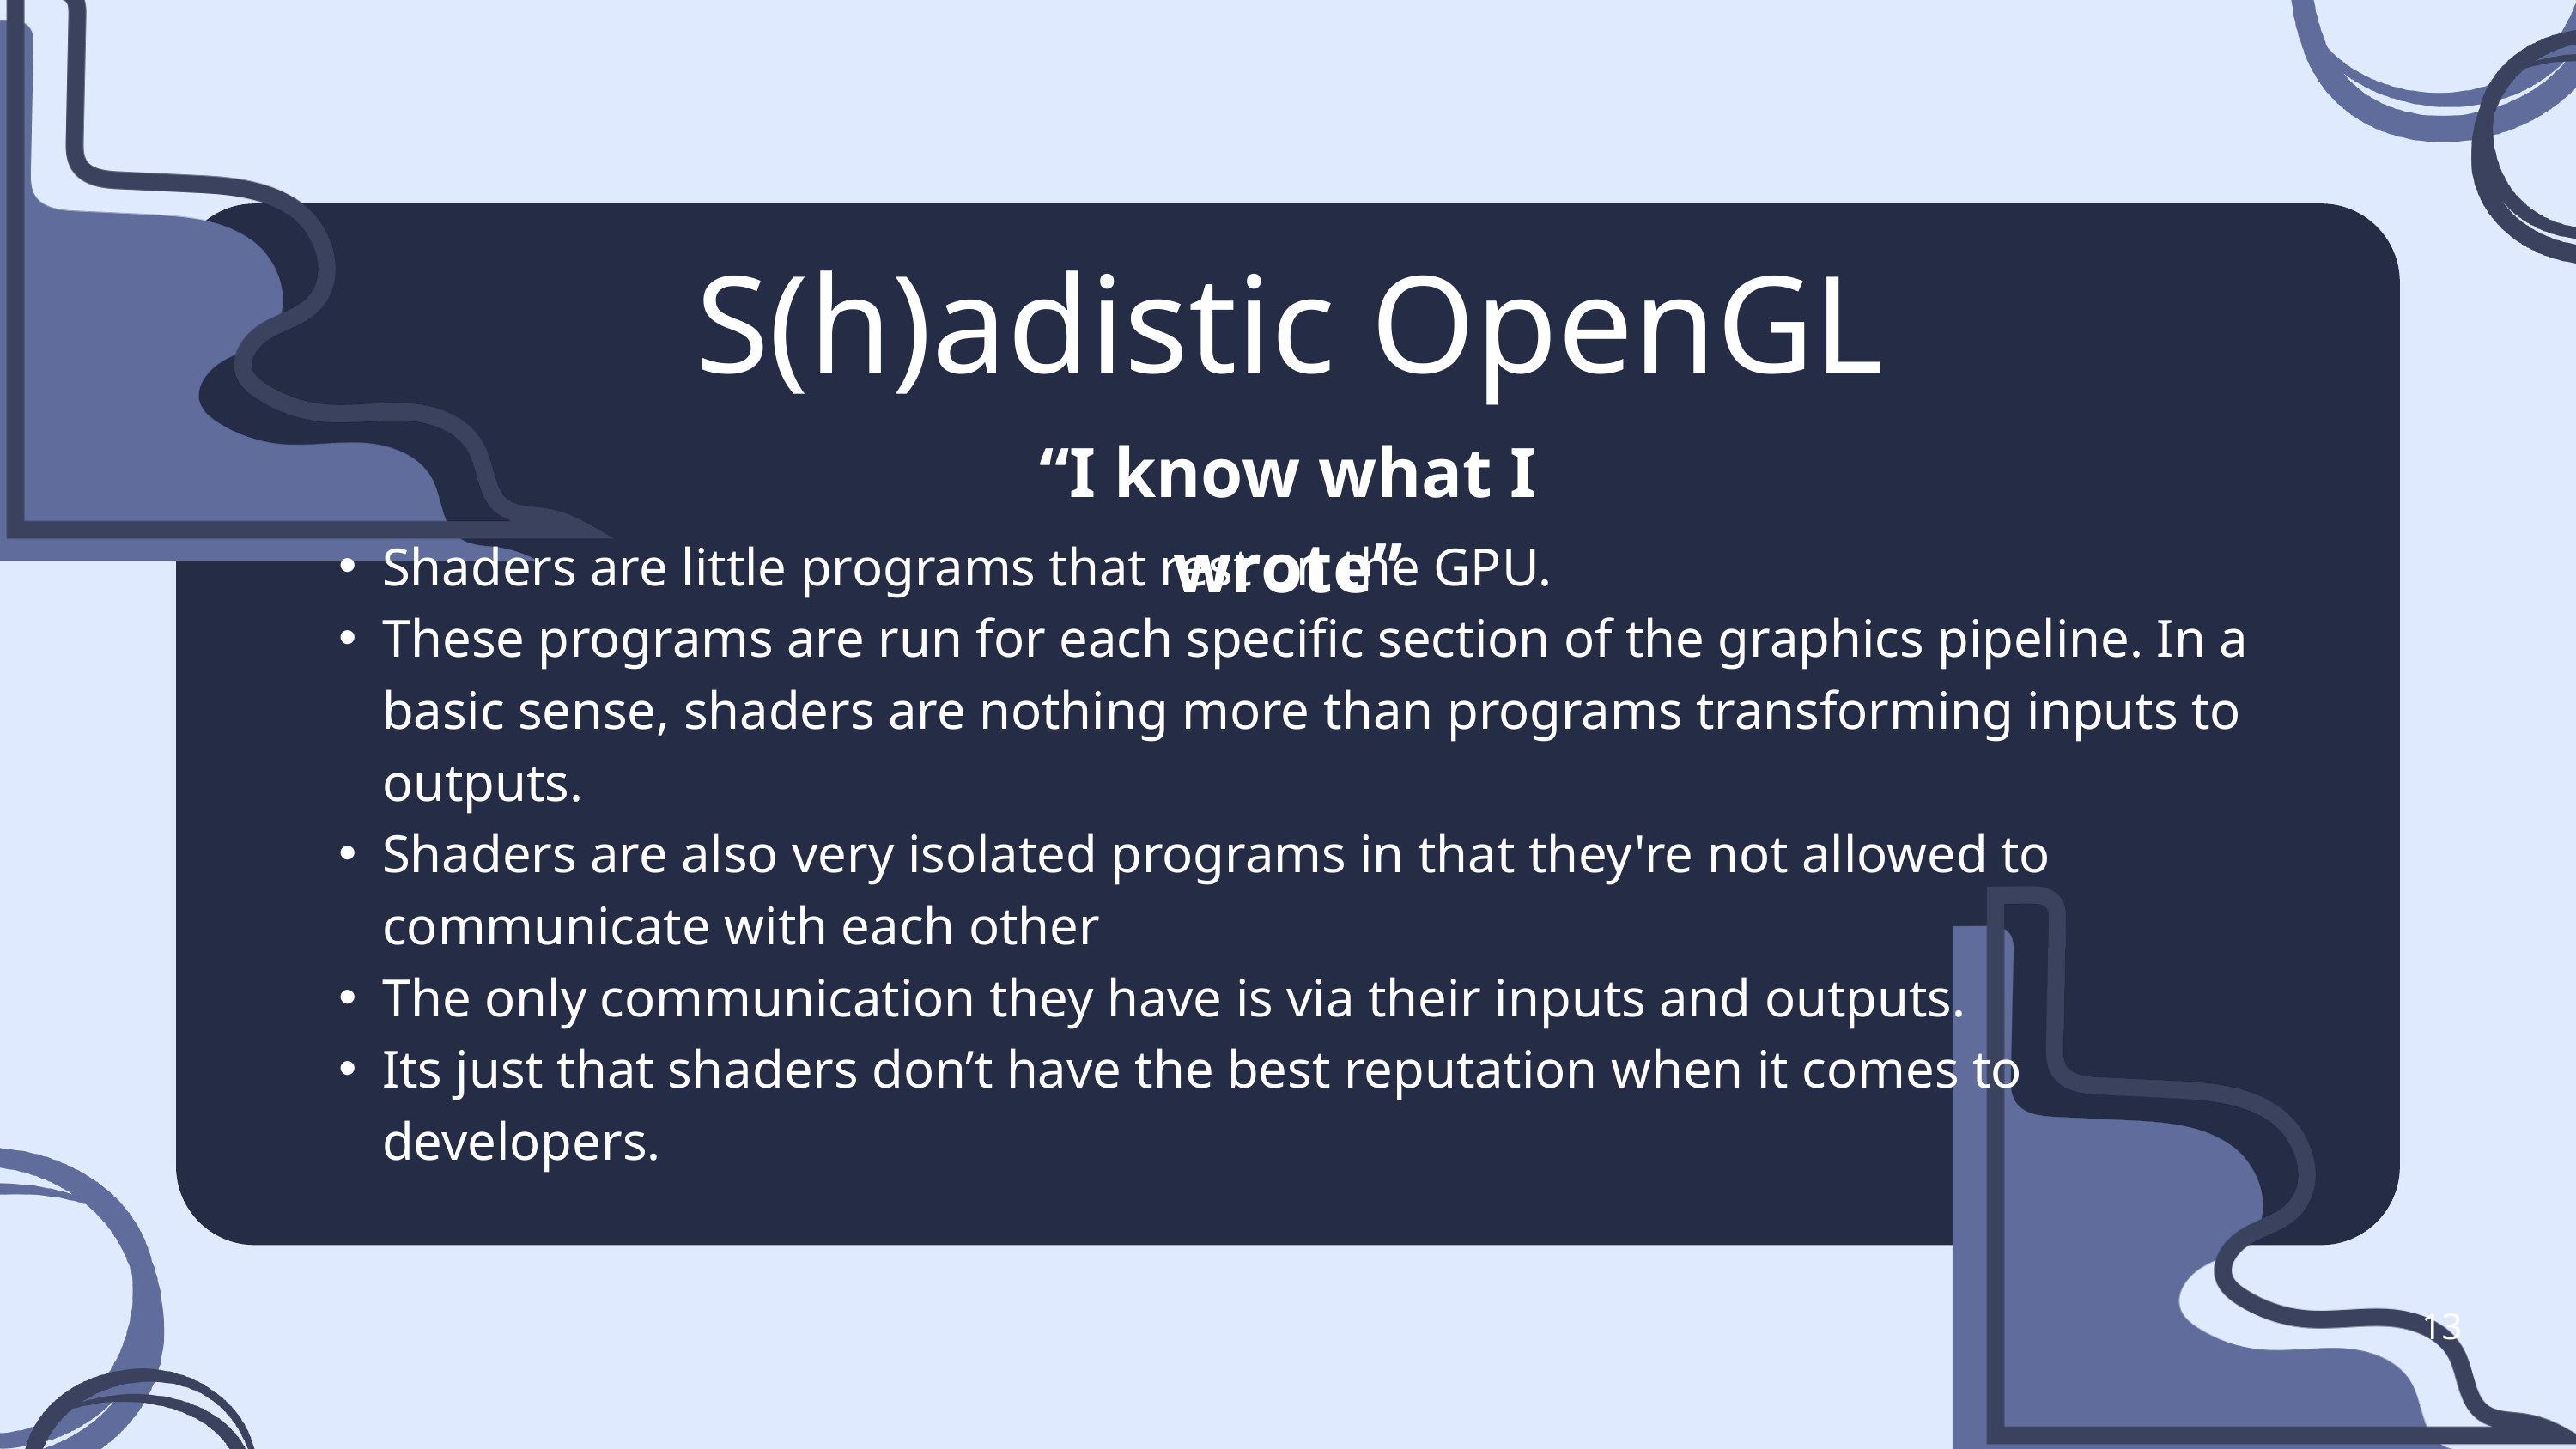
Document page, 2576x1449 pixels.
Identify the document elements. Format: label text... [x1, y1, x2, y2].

text_box [0, 0, 615, 561]
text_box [175, 203, 2401, 1246]
text_box [1952, 886, 2576, 1449]
text_box 13 [2421, 1296, 2463, 1348]
text_box [2287, 0, 2576, 264]
text_box [0, 1148, 258, 1449]
